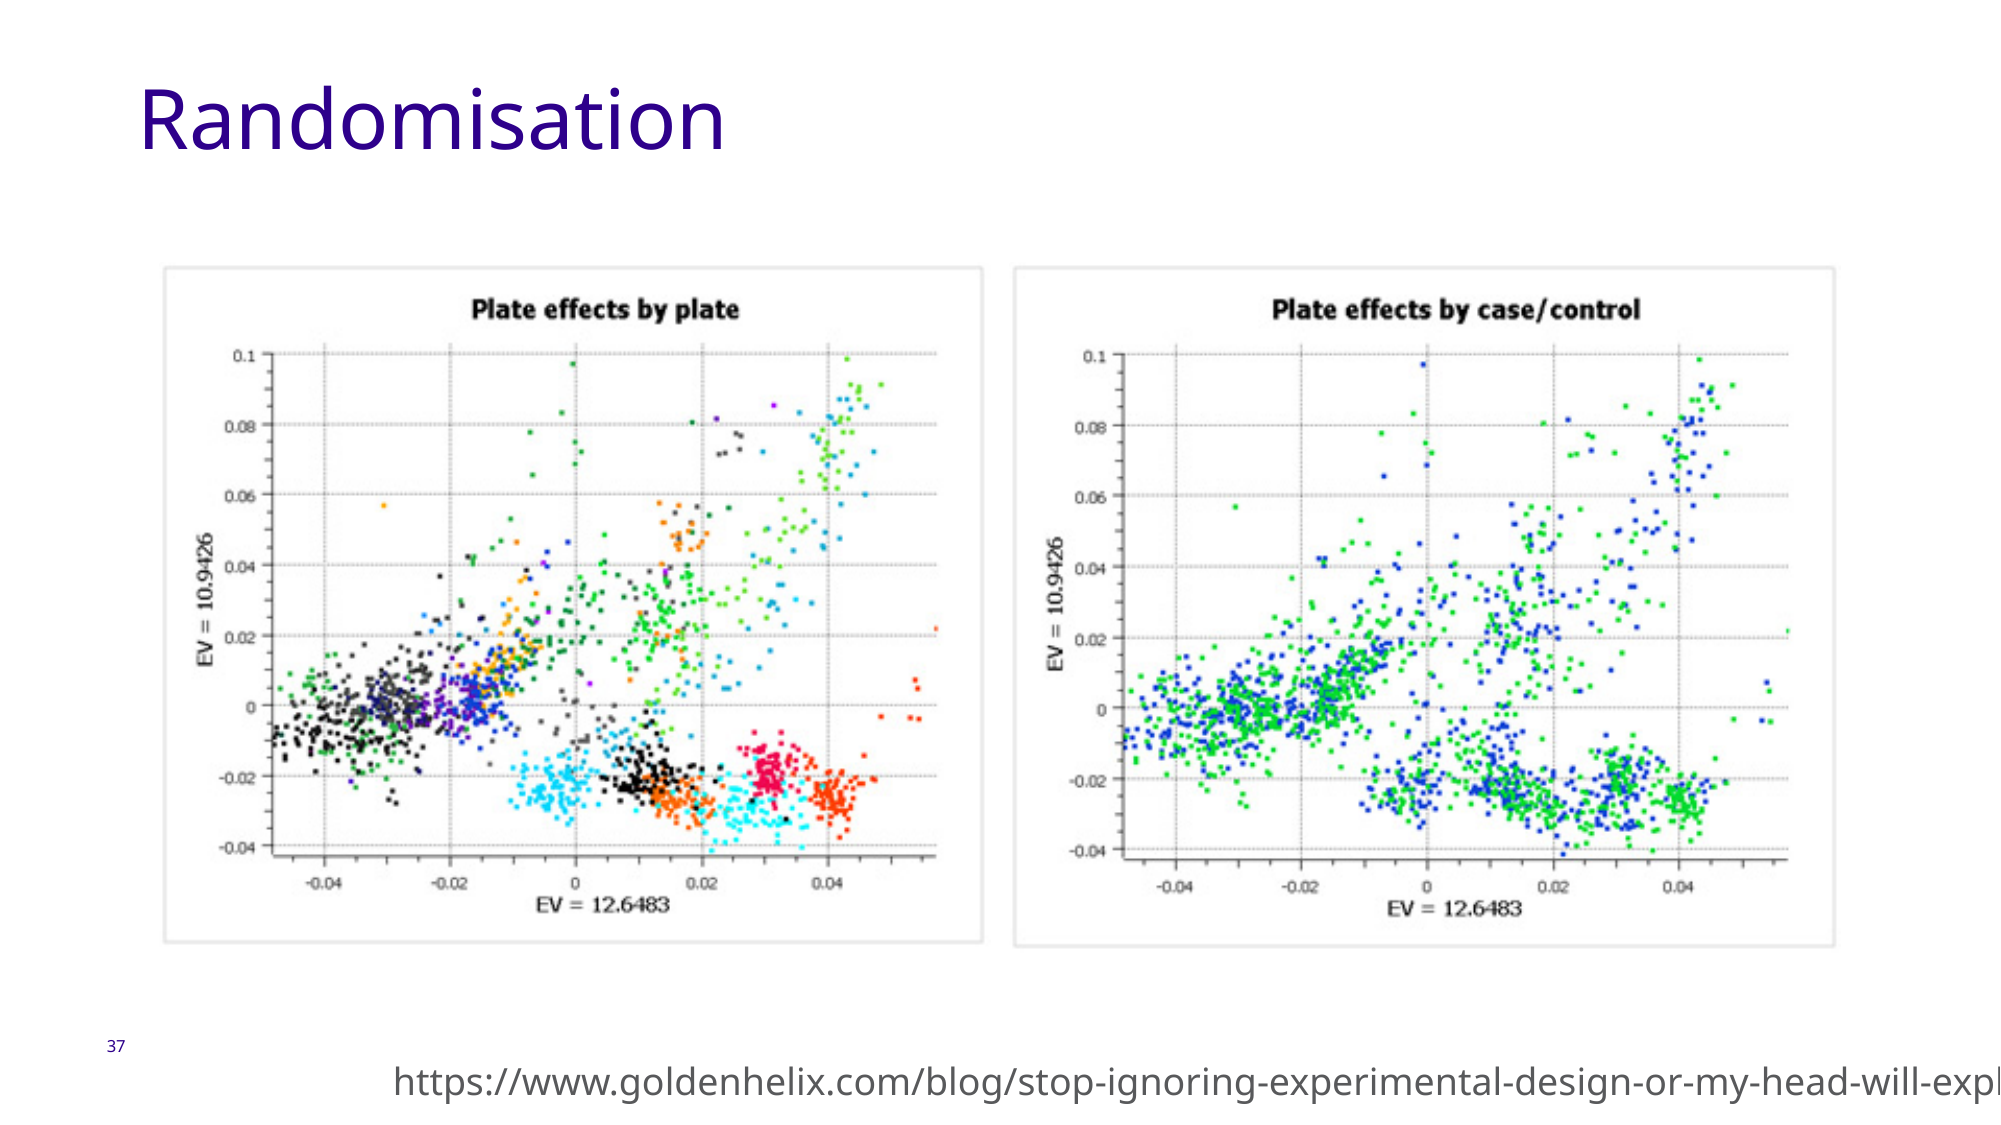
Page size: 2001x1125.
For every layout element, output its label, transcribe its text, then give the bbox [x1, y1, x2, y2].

slide_number 37 [0, 1038, 126, 1059]
picture [159, 262, 991, 949]
text_box https://www.goldenhelix.com/blog/stop-ignoring-experimental-design-or-my-head-will-explode/ [378, 1050, 2000, 1110]
title Randomisation [137, 66, 1863, 168]
picture [1009, 262, 1841, 953]
